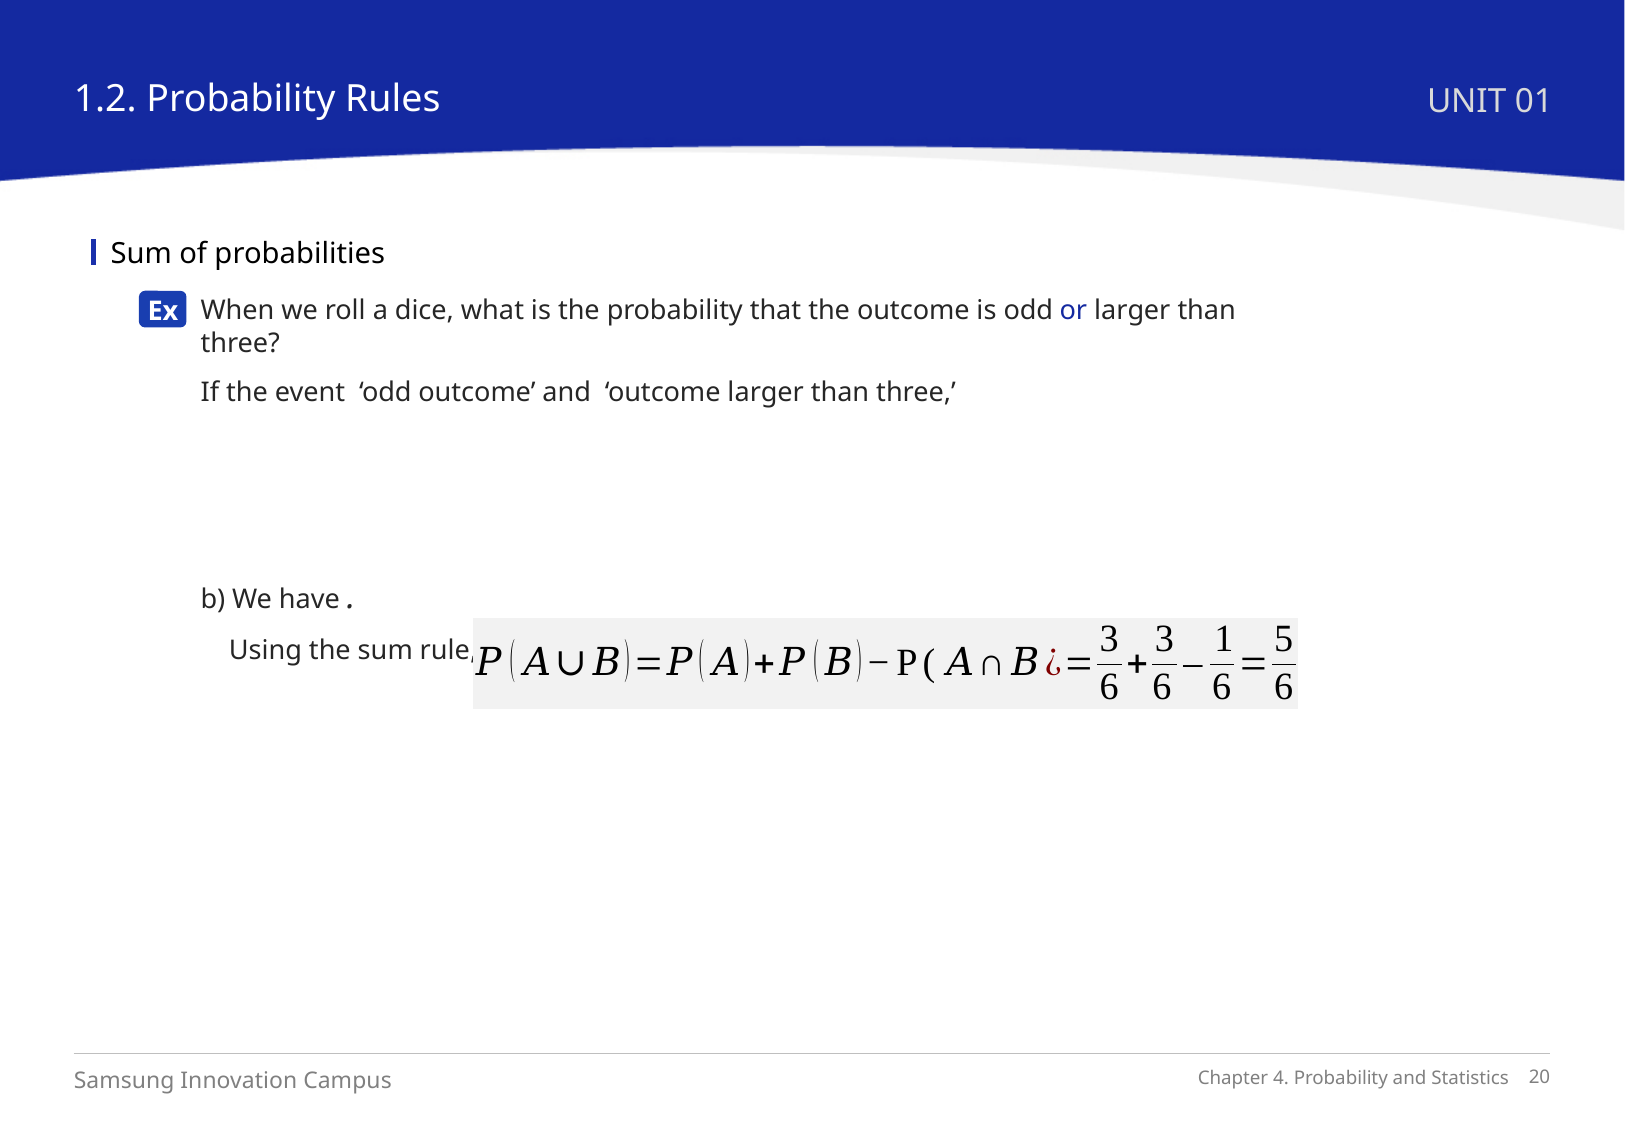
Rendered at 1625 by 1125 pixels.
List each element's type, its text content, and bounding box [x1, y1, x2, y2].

text_box Sum of probabilities [91, 233, 1599, 270]
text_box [138, 280, 1284, 665]
picture [0, 0, 1625, 1125]
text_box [73, 73, 1554, 120]
